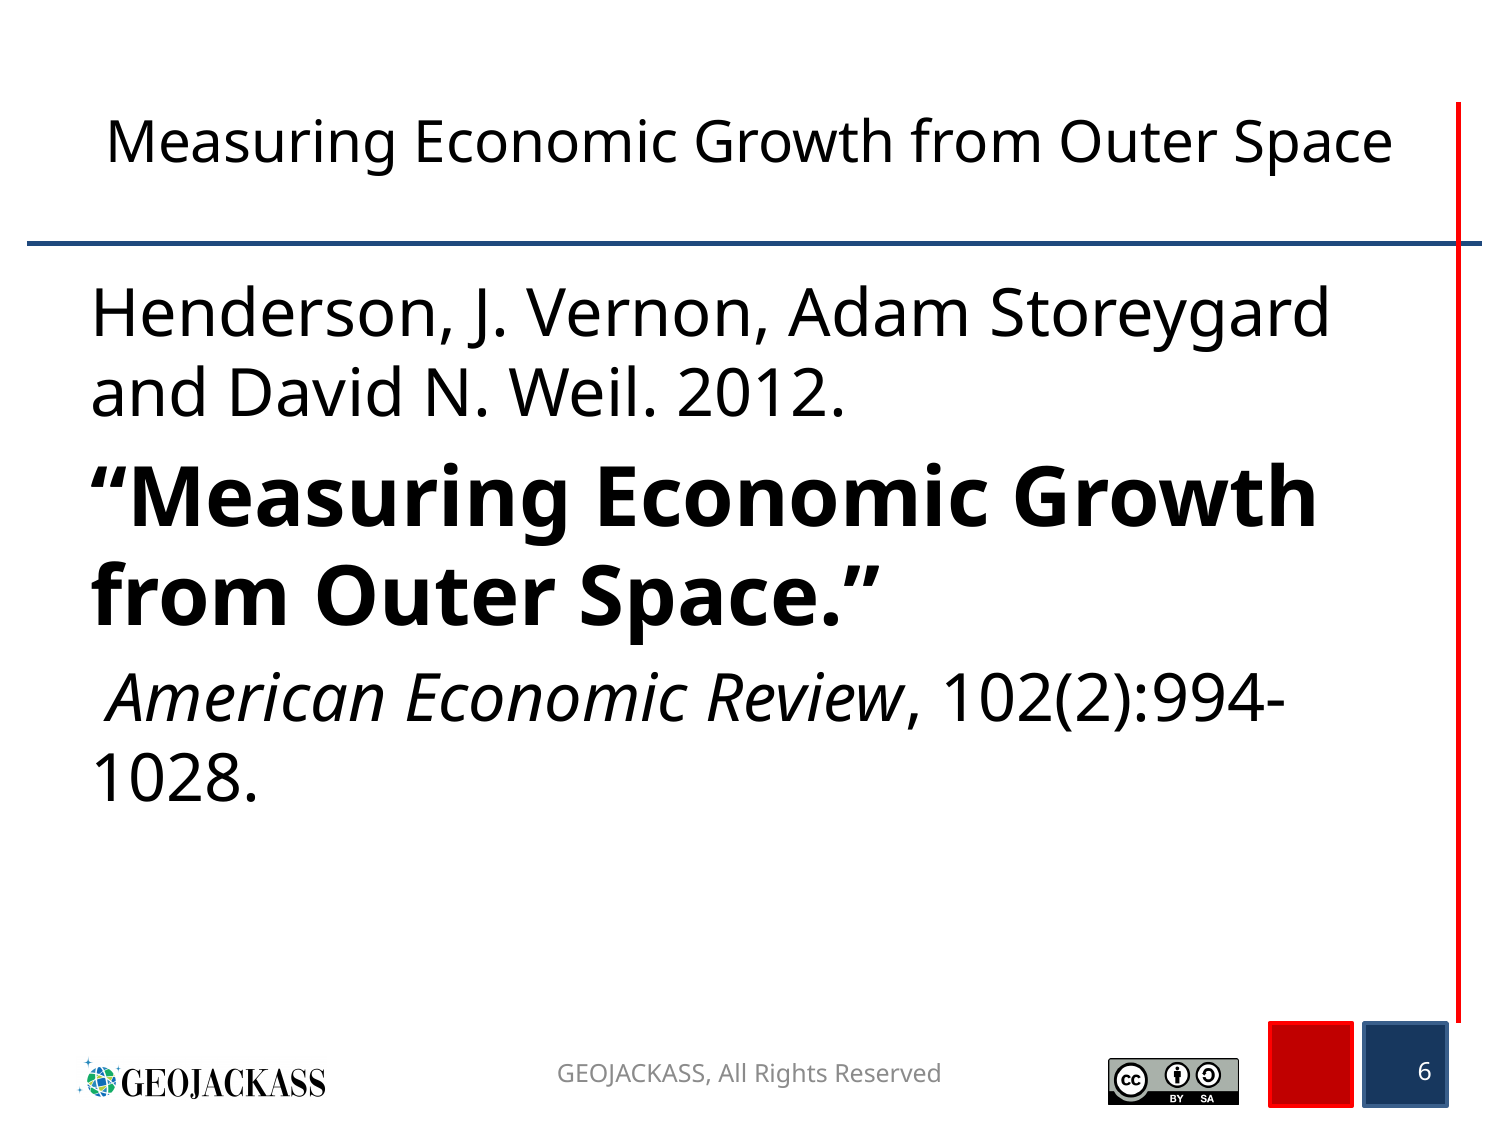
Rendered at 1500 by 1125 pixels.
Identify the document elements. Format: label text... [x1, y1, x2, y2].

title Measuring Economic Growth from Outer Space [75, 45, 1425, 233]
picture [76, 1056, 327, 1101]
picture [1108, 1058, 1239, 1105]
list Henderson, J. Vernon, Adam Storeygard and David N. Weil. 2012. “Measuring Economic Growth from Outer Space.” American Economic Review, 102(2):994-1028. [75, 262, 1425, 1005]
footer GEOJACKASS, All Rights Reserved [512, 1042, 988, 1103]
